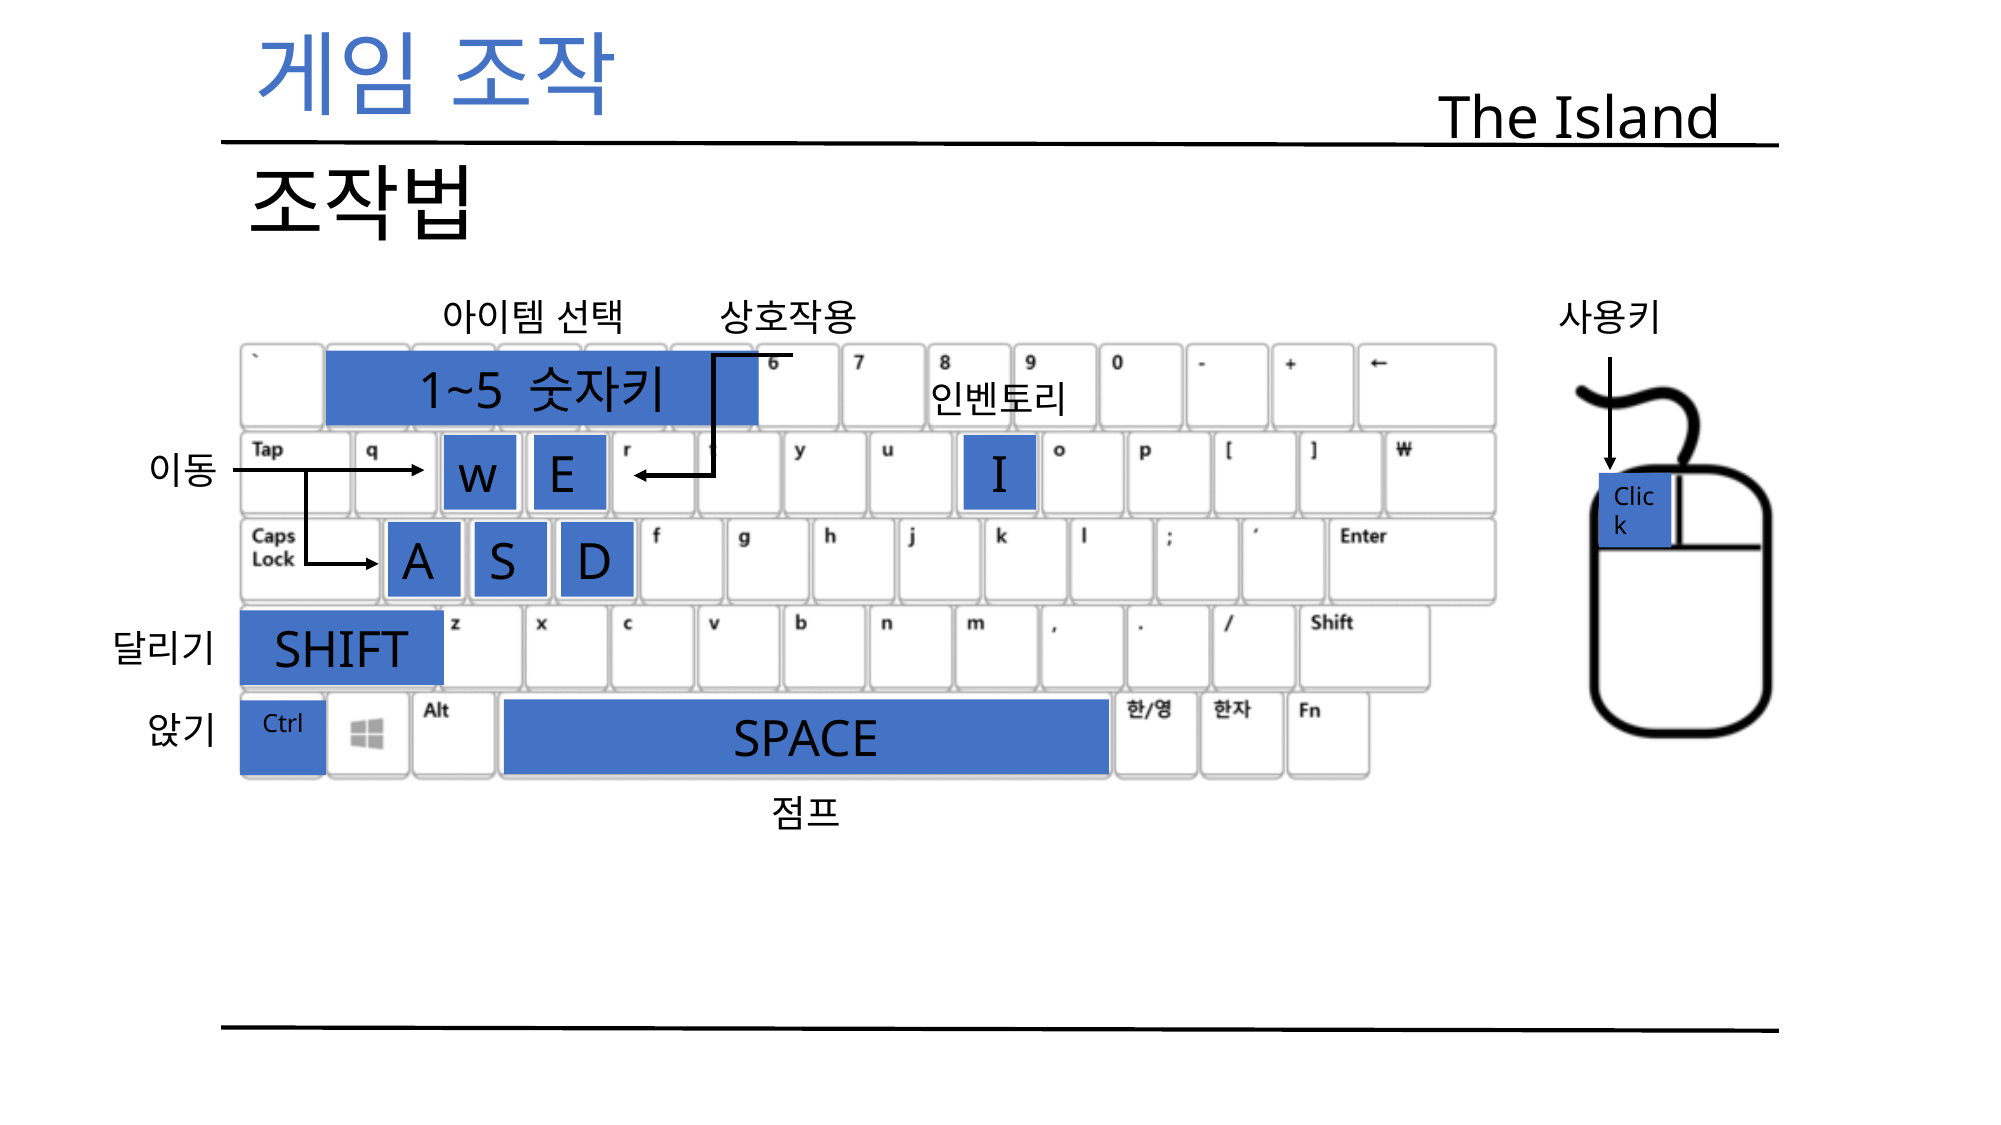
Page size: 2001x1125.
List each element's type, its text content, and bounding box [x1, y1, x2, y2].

text_box 게임 조작 [239, 9, 634, 135]
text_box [236, 470, 379, 564]
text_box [221, 1027, 1779, 1031]
text_box 아이템 선택 [427, 287, 641, 336]
text_box The Island [1423, 146, 1737, 158]
text_box 이동 [133, 439, 221, 500]
text_box 상호작용 [705, 287, 873, 336]
text_box 달리기 [97, 617, 221, 678]
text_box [633, 355, 794, 476]
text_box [221, 142, 1779, 146]
text_box The Island [1423, 72, 1737, 142]
text_box 점프 [756, 789, 856, 843]
text_box 조작법 [232, 146, 492, 259]
picture [221, 287, 1950, 838]
text_box 앉기 [133, 699, 221, 760]
